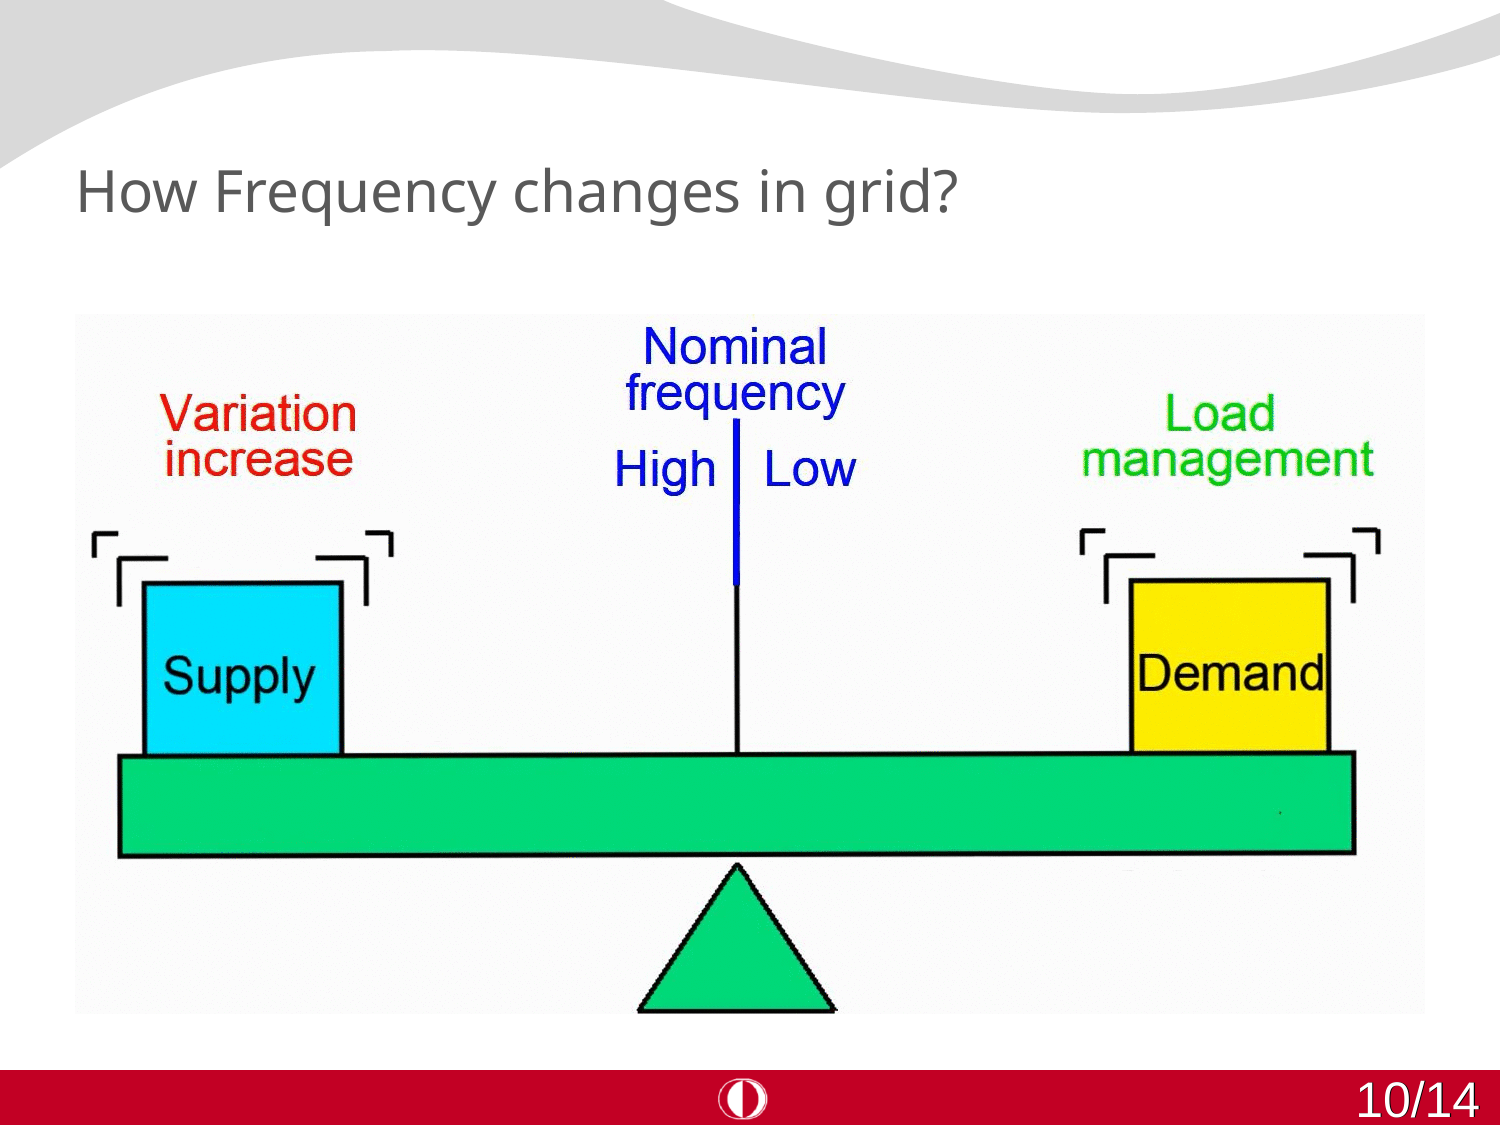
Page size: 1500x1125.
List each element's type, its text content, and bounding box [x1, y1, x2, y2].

picture [713, 1078, 781, 1122]
picture [74, 314, 1426, 1014]
title How Frequency changes in grid? [75, 55, 1425, 224]
